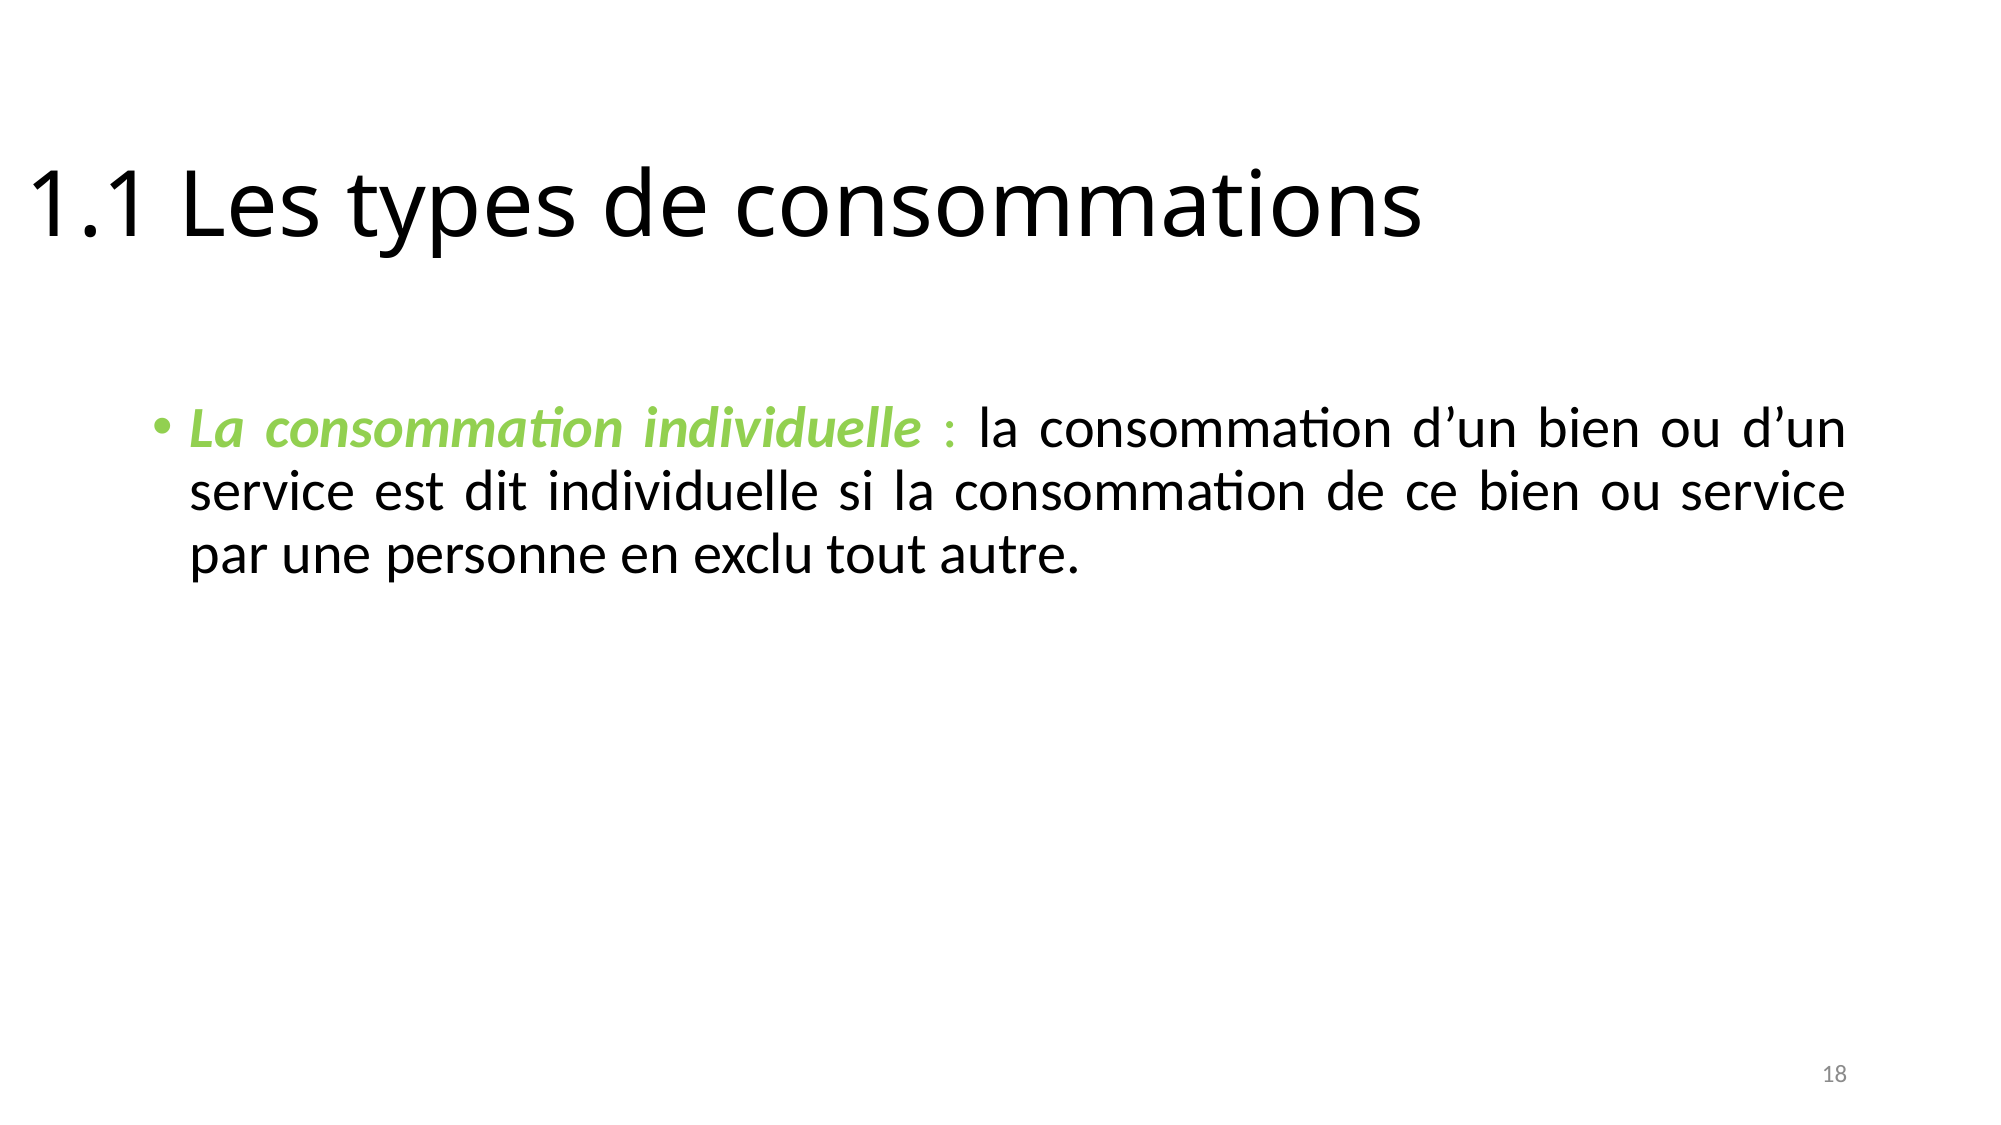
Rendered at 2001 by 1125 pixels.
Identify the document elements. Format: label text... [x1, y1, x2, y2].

title 1.1 Les types de consommations [10, 100, 1790, 314]
list La consommation individuelle : la consommation d’un bien ou d’un service est dit individuelle si la consommation de ce bien ou service par une personne en exclu tout autre. [137, 299, 1863, 1086]
slide_number 18 [1412, 1042, 1863, 1103]
